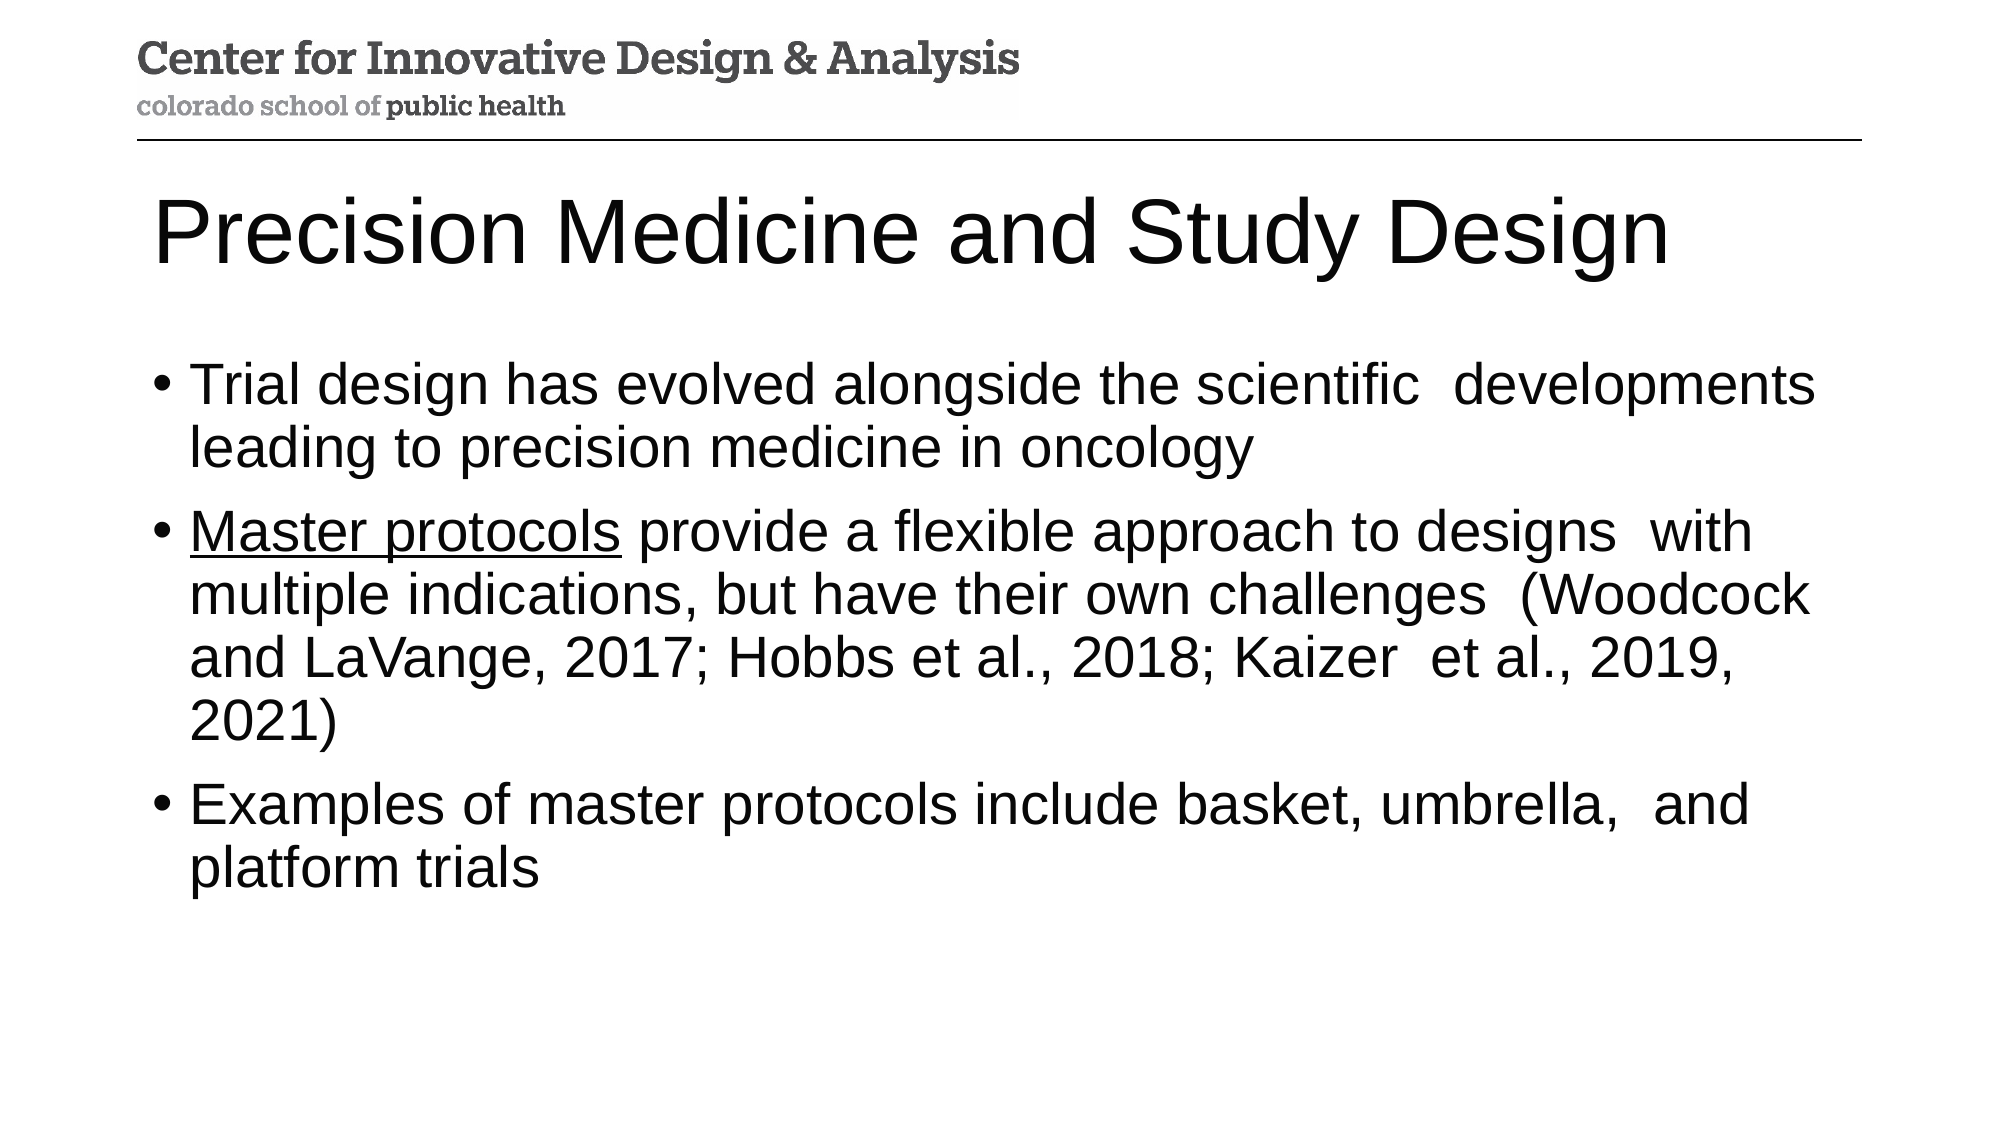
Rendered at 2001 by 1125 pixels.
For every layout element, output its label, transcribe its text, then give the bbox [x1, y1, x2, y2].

picture [137, 39, 1019, 120]
list Trial design has evolved alongside the scientific developments leading to precision medicine in oncology Master protocols provide a flexible approach to designs with multiple indications, but have their own challenges (Woodcock and LaVange, 2017; Hobbs et al., 2018; Kaizer et al., 2019, 2021) Examples of master protocols include basket, umbrella, and platform trials [137, 347, 1863, 1014]
title Precision Medicine and Study Design [137, 150, 1863, 318]
